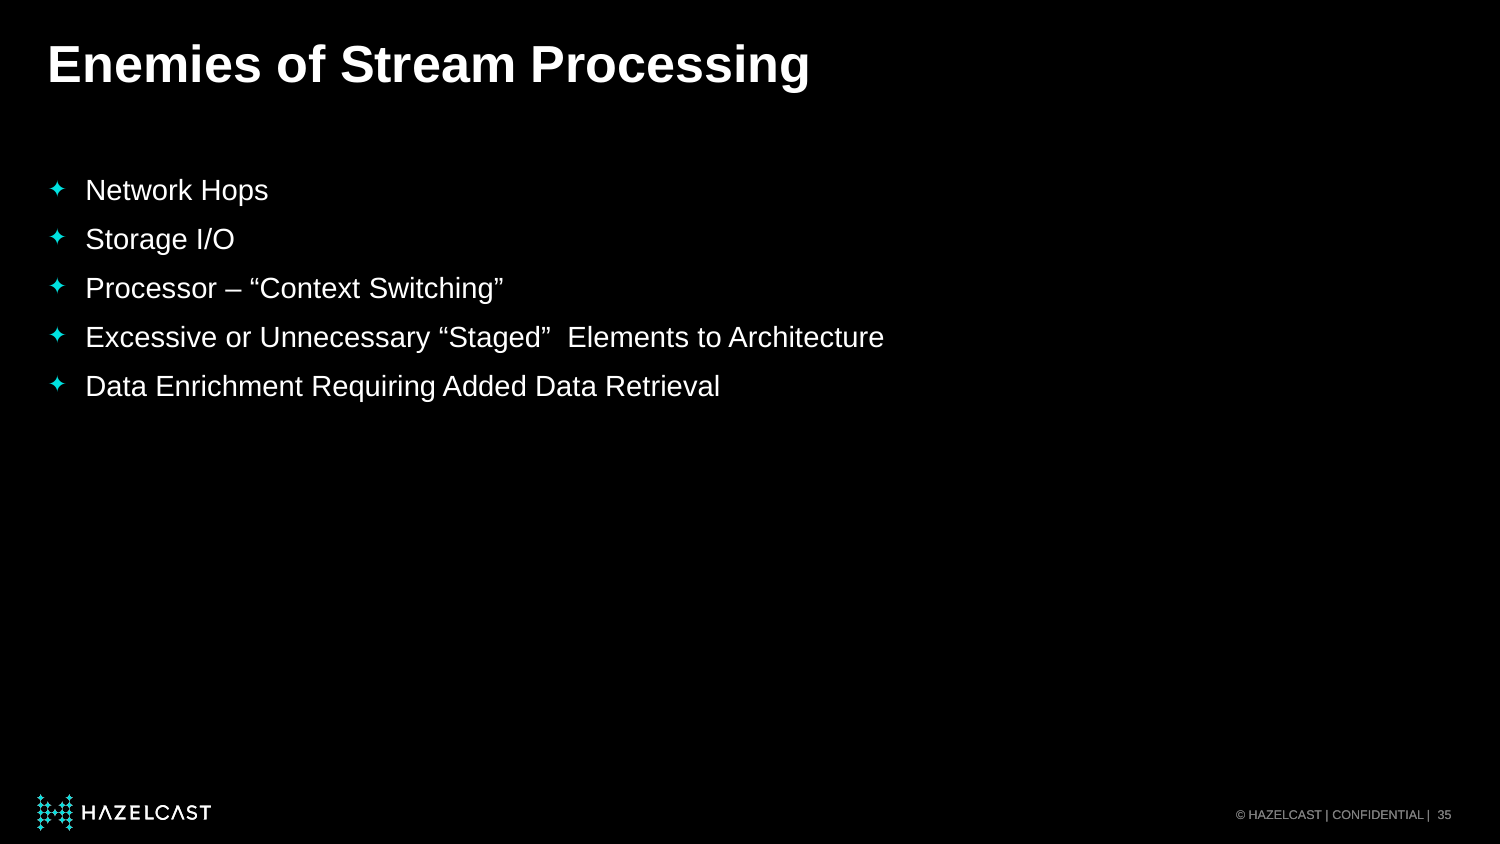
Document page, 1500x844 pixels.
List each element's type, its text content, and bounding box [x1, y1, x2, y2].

title Enemies of Stream Processing [37, 37, 1463, 99]
list Network Hops Storage I/O Processor – “Context Switching” Excessive or Unnecessary “Staged” Elements to Architecture Data Enrichment Requiring Added Data Retrieval [37, 151, 1463, 794]
picture [37, 794, 211, 831]
